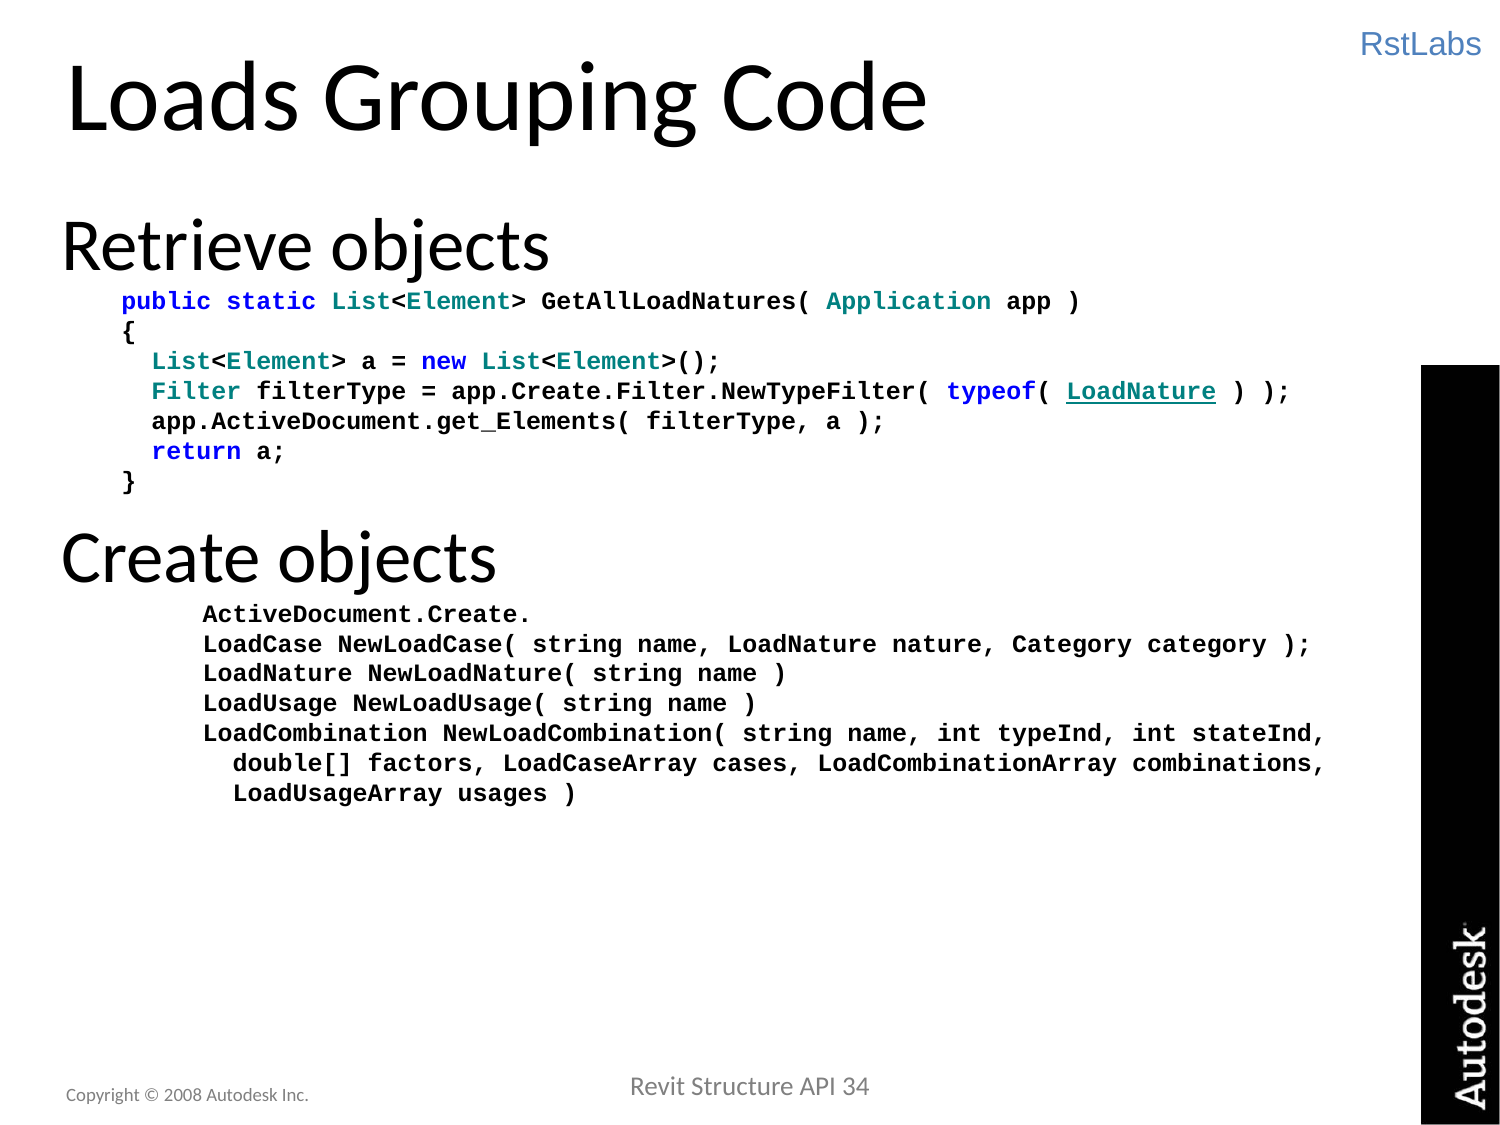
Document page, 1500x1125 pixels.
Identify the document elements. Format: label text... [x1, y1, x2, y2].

title Loads Grouping Code [51, 23, 1418, 144]
text_box RstLabs [1151, 22, 1483, 63]
picture [1420, 365, 1500, 1125]
list Retrieve objects public static List<Element> GetAllLoadNatures( Application app ) { List<Element> a = new List<Element>(); Filter filterType = app.Create.Filter.NewTypeFilter( typeof( LoadNature ) ); app.ActiveDocument.get_Elements( filterType, a ); return a; } Create objects ActiveDocument.Create. LoadCase NewLoadCase( string name, LoadNature nature, Category category ); LoadNature NewLoadNature( string name ) LoadUsage NewLoadUsage( string name ) LoadCombination NewLoadCombination( string name, int typeInd, int stateInd, double[] factors, LoadCaseArray cases, LoadCombinationArray combinations, LoadUsageArray usages ) [46, 187, 1418, 926]
